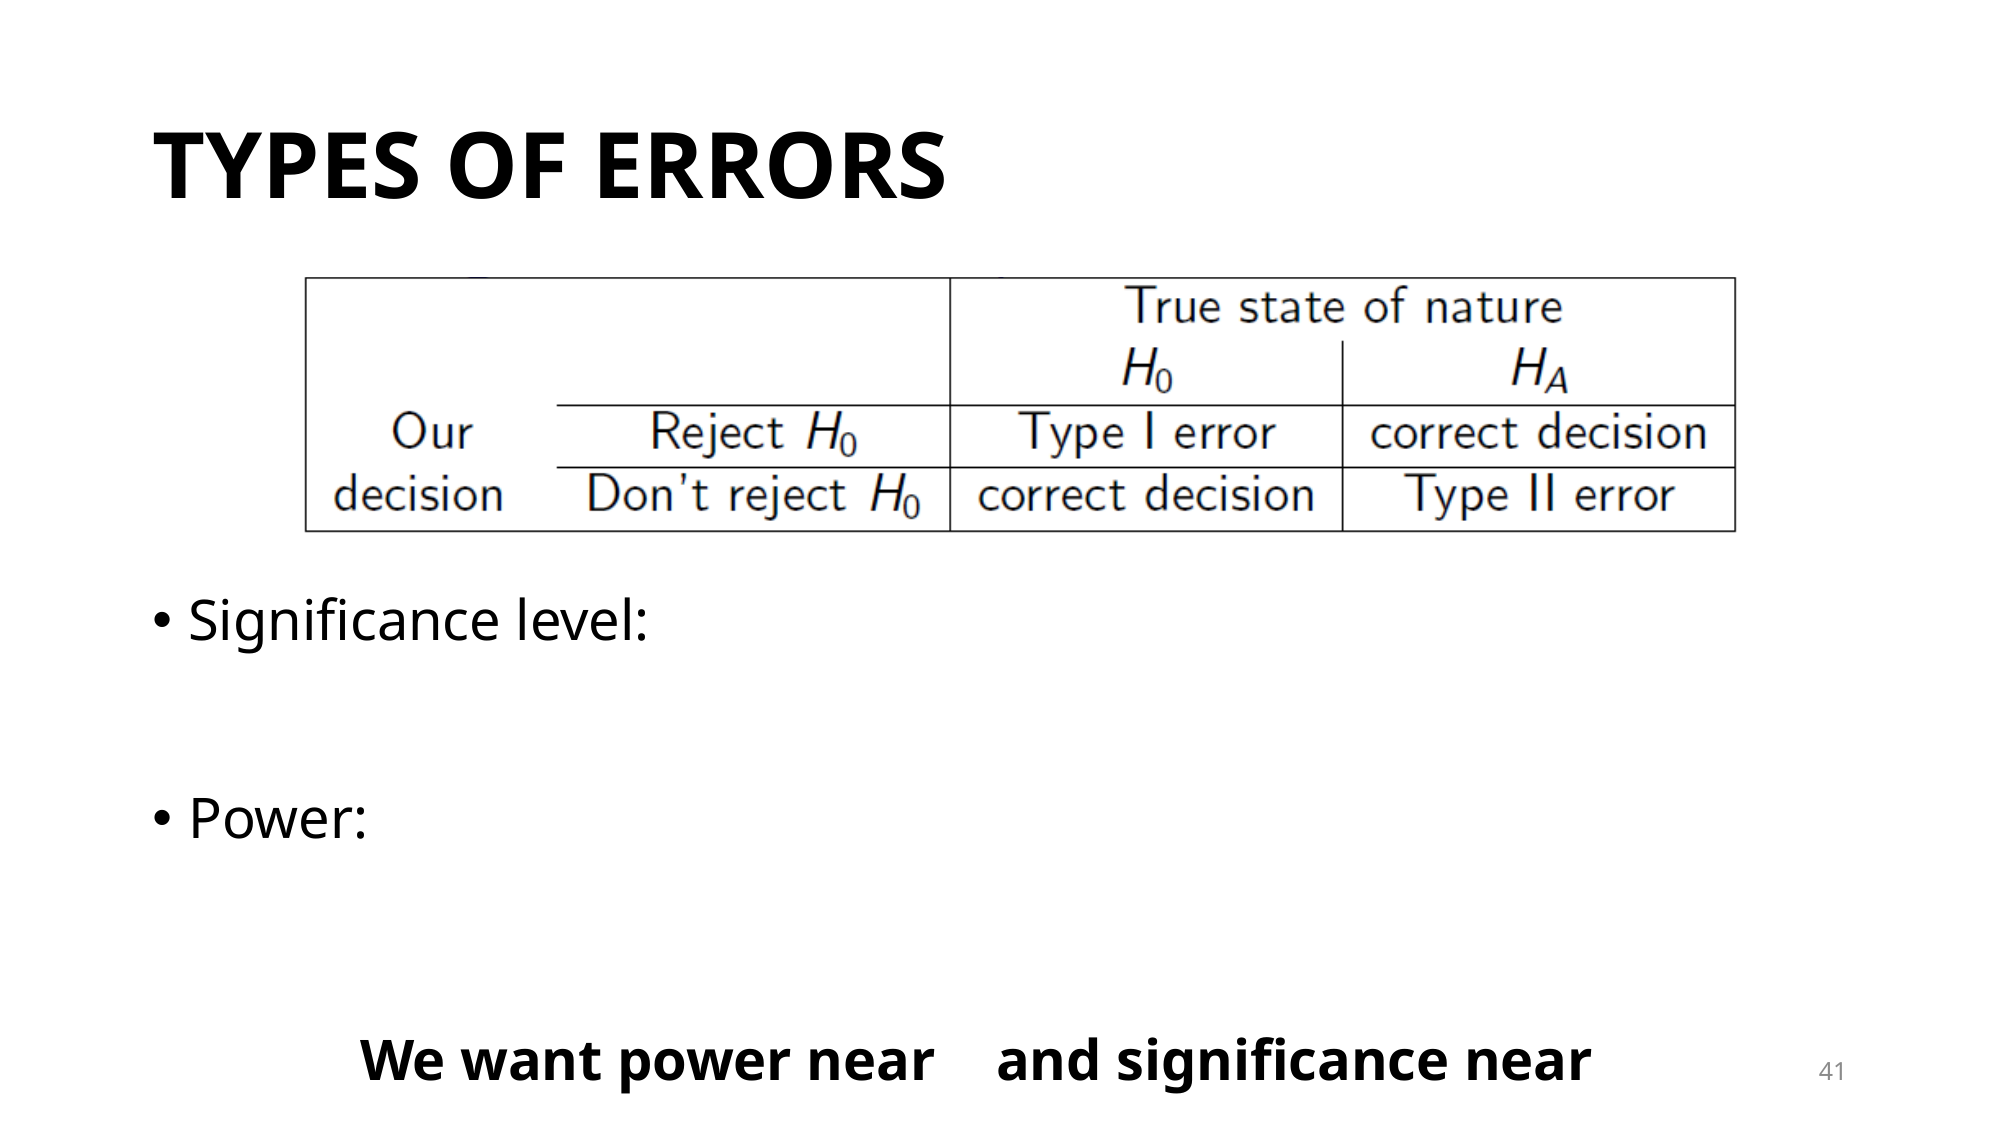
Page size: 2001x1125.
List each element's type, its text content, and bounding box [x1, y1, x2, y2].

slide_number 41 [1412, 1042, 1863, 1103]
picture [293, 277, 1751, 540]
title TYPES OF ERRORS [137, 59, 1863, 278]
